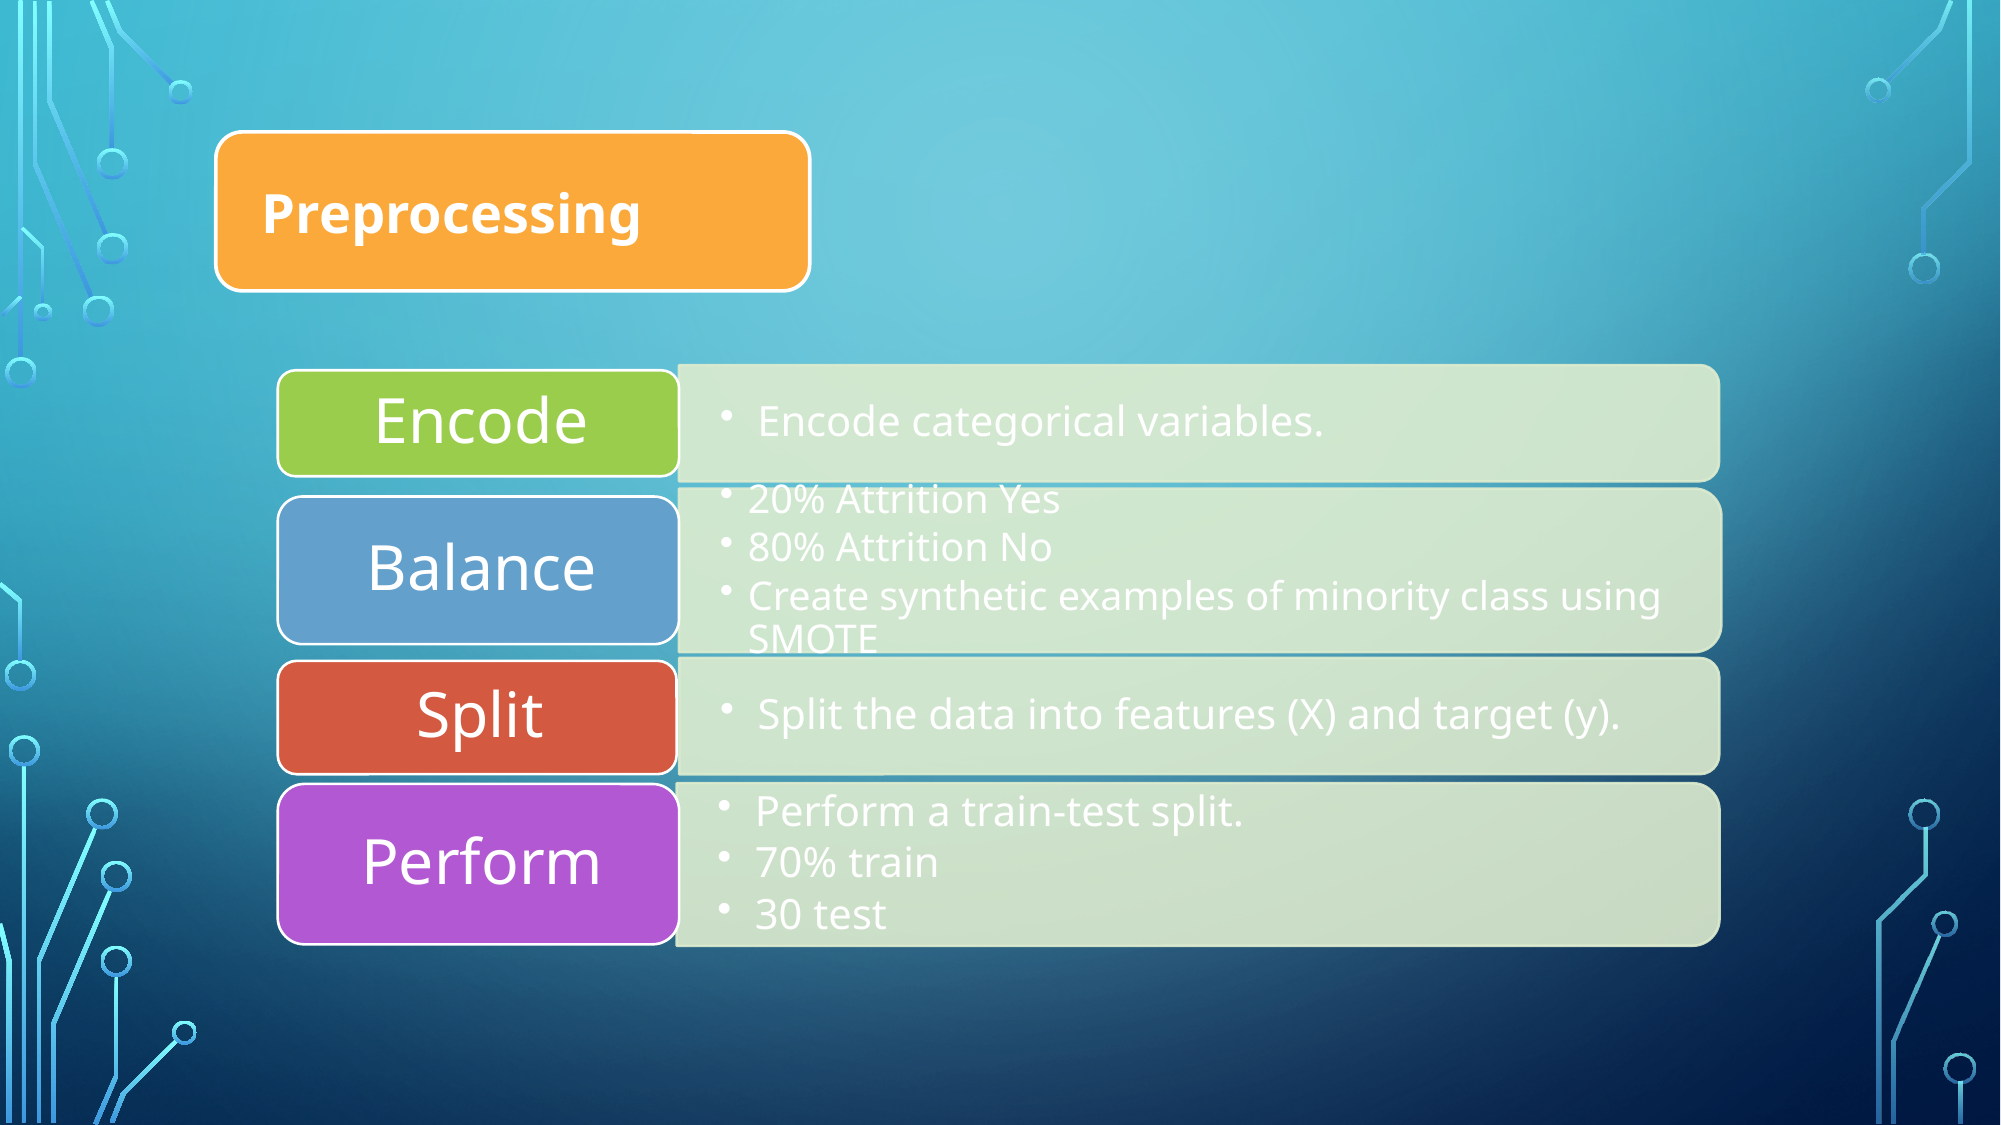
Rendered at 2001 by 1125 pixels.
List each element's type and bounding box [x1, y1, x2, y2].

list [187, 364, 1813, 946]
text_box [215, 131, 840, 292]
